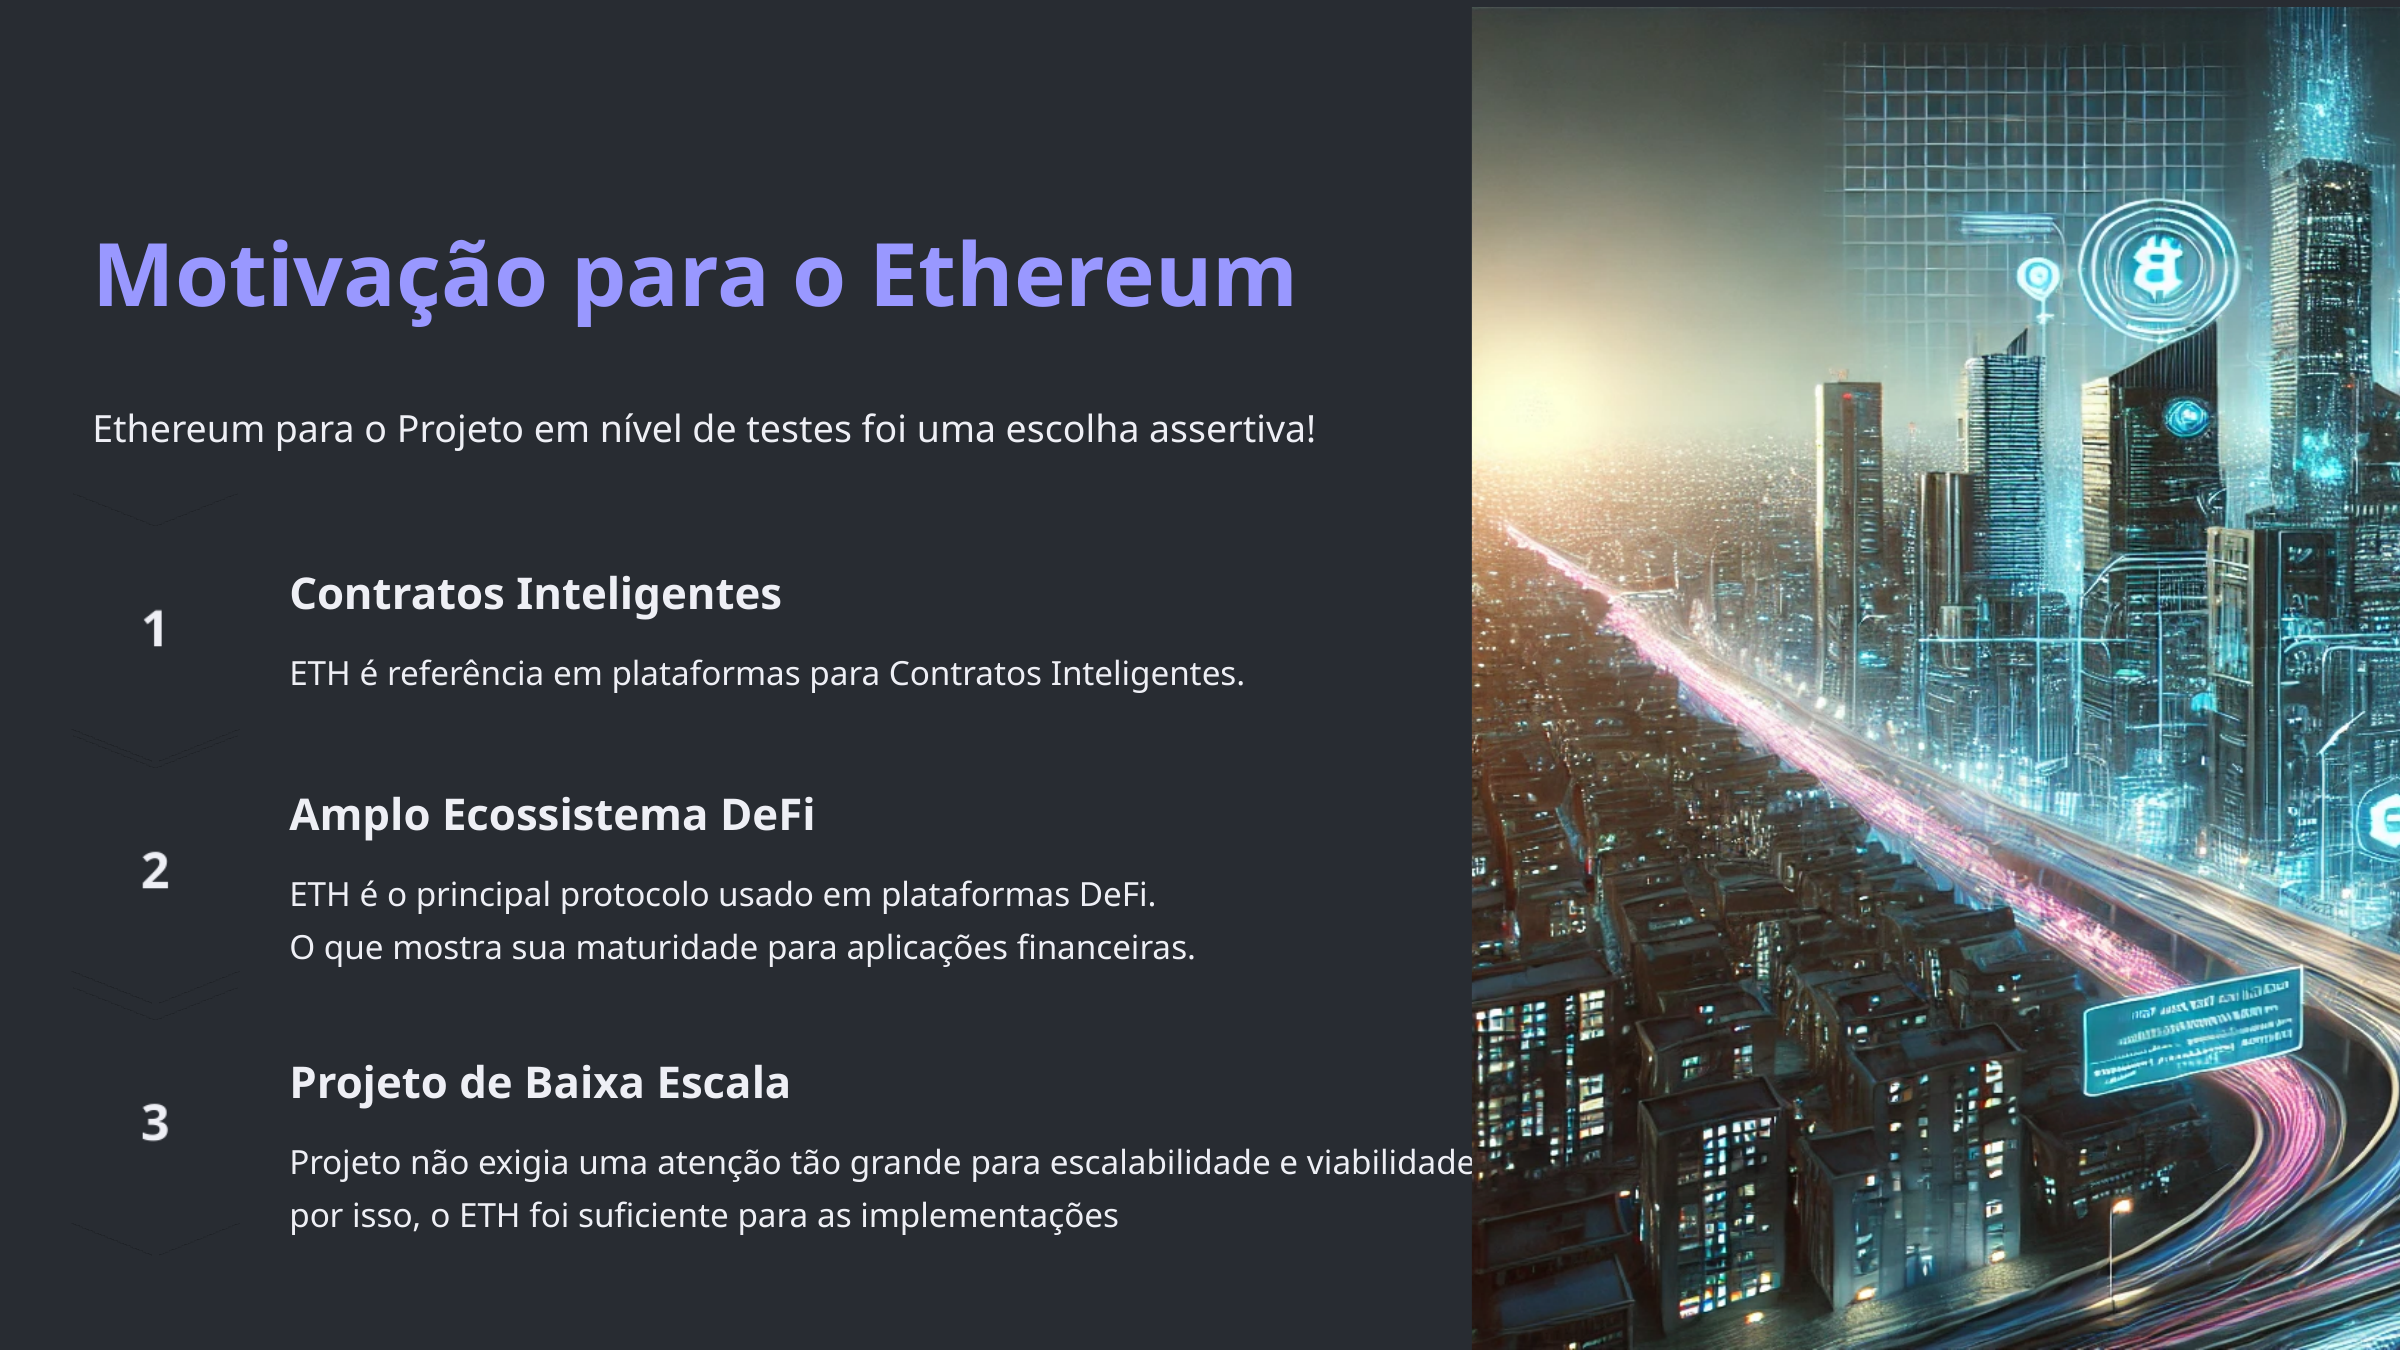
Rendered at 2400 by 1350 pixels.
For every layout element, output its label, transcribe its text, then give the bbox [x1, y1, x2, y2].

text_box Projeto não exigia uma atenção tão grande para escalabilidade e viabilidade, por isso, o ETH foi suficiente para as implementações [289, 1127, 1338, 1182]
text_box Amplo Ecossistema DeFi [289, 784, 731, 840]
text_box Contratos Inteligentes [289, 563, 731, 619]
text_box Ethereum para o Projeto em nível de testes foi uma escolha assertiva! [92, 396, 1359, 451]
picture [71, 493, 240, 1256]
text_box ETH é o principal protocolo usado em plataformas DeFi. O que mostra sua maturidade para aplicações financeiras. [289, 859, 1338, 914]
picture [1471, 7, 2400, 1350]
text_box Projeto de Baixa Escala [289, 1052, 731, 1108]
text_box Motivação para o Ethereum [92, 214, 1358, 378]
text_box ETH é referência em plataformas para Contratos Inteligentes. [289, 638, 1338, 693]
